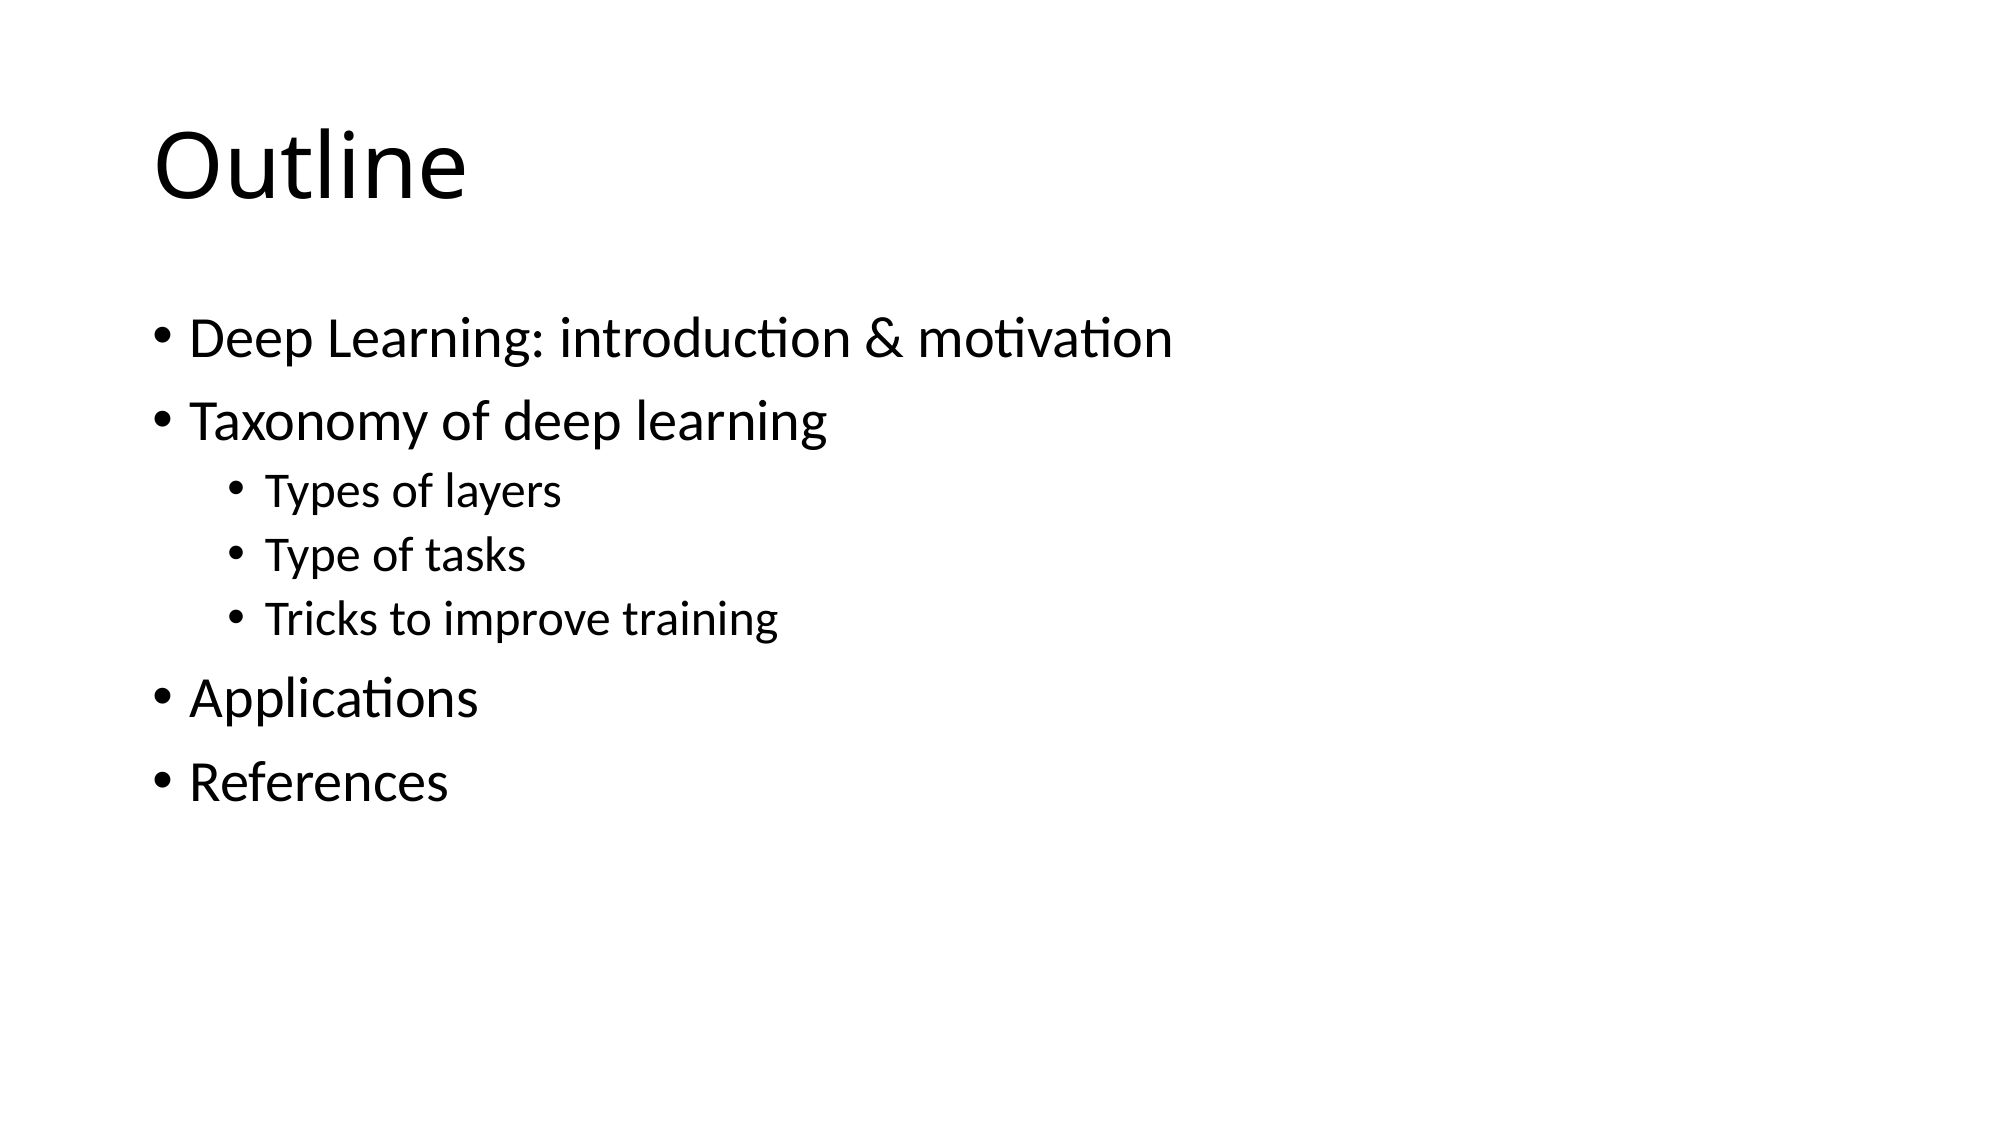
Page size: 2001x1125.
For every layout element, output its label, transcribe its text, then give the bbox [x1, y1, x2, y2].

title Outline [137, 59, 1863, 278]
list Deep Learning: introduction & motivation Taxonomy of deep learning Types of layers Type of tasks Tricks to improve training Applications References [137, 299, 1863, 1014]
